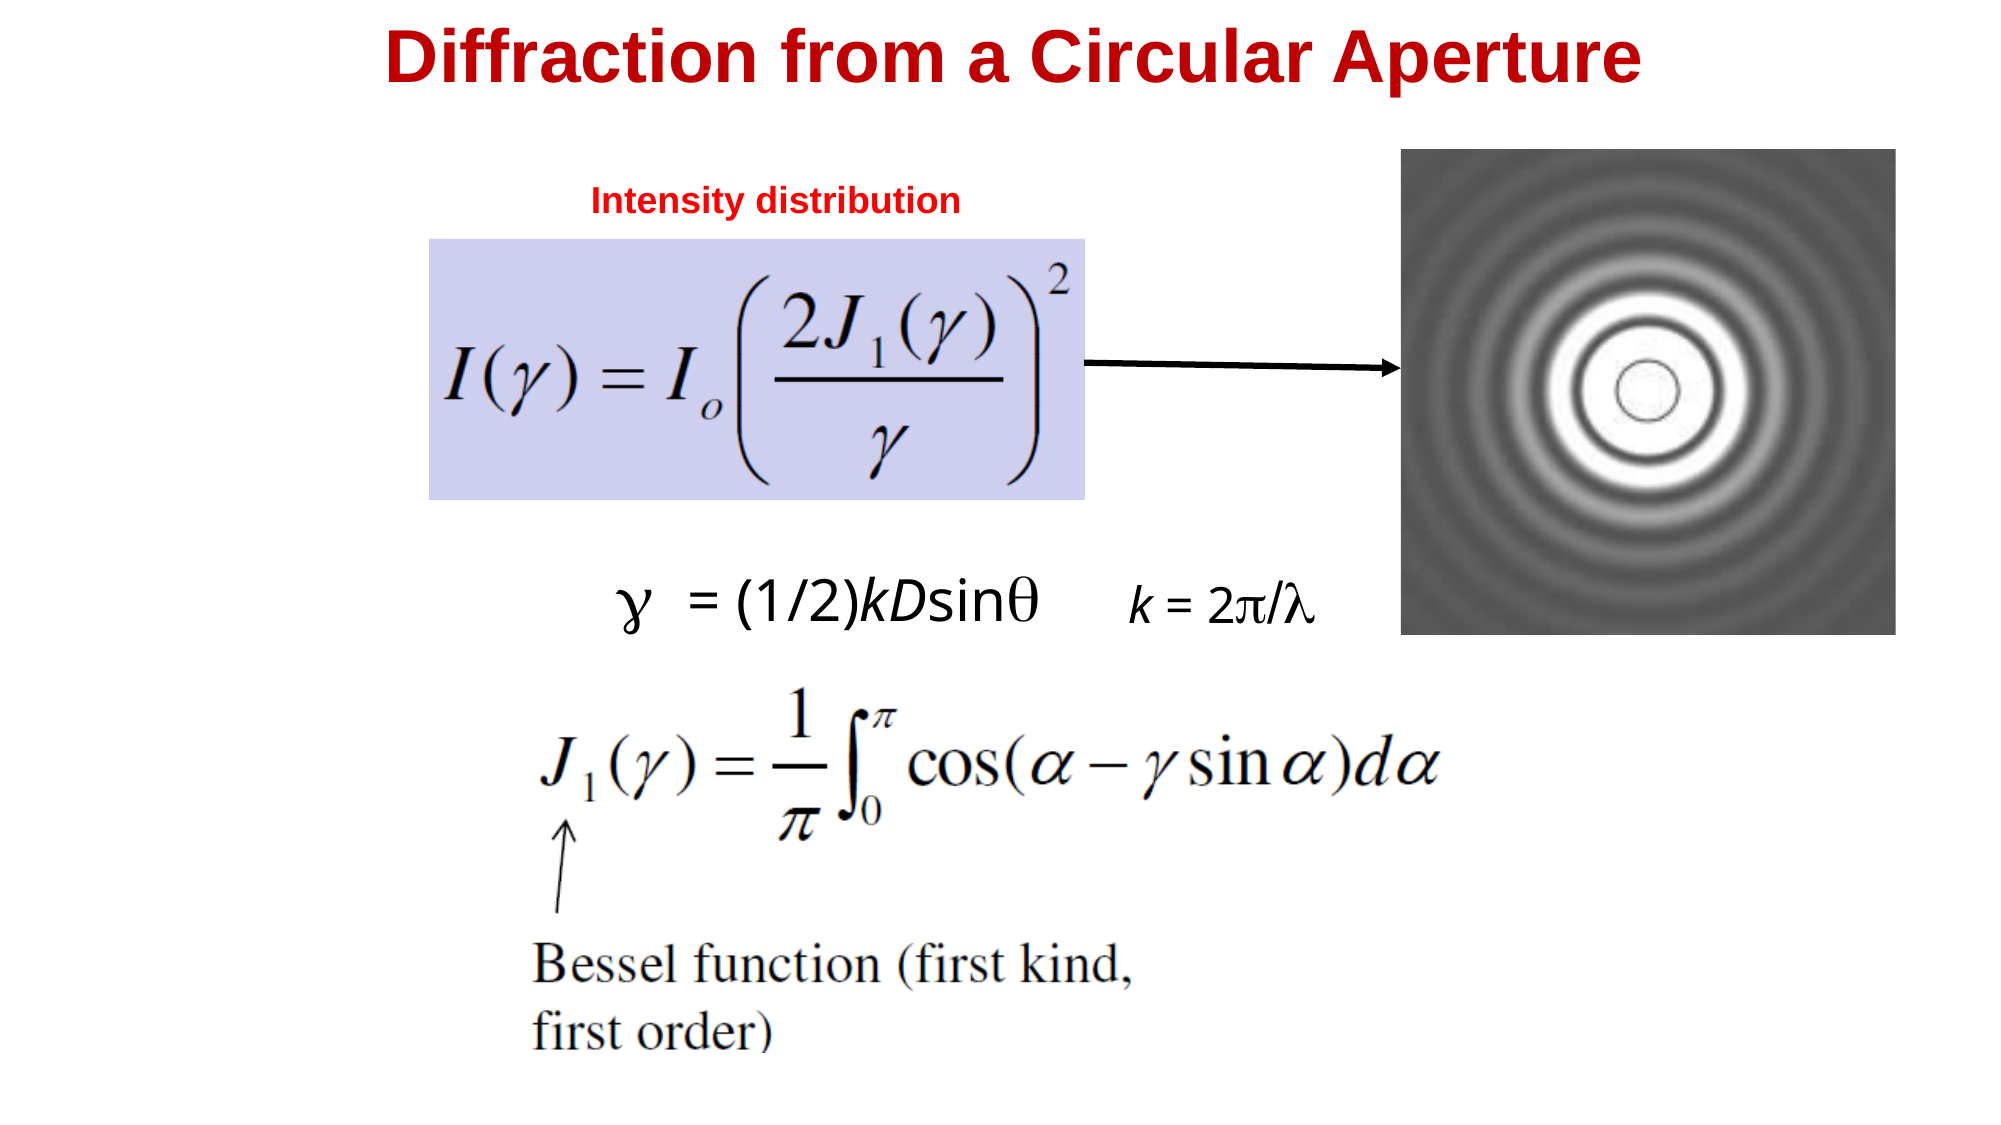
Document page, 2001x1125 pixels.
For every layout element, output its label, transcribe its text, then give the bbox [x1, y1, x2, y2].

picture [510, 681, 1448, 1053]
text_box Diffraction from a Circular Aperture [370, 0, 1661, 105]
text_box  = (1/2)kDsinq [601, 547, 1056, 642]
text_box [1083, 362, 1401, 369]
text_box k = 2 [1113, 557, 1332, 643]
picture [429, 236, 1085, 500]
picture [1400, 149, 1896, 635]
text_box Intensity distribution [576, 168, 978, 228]
